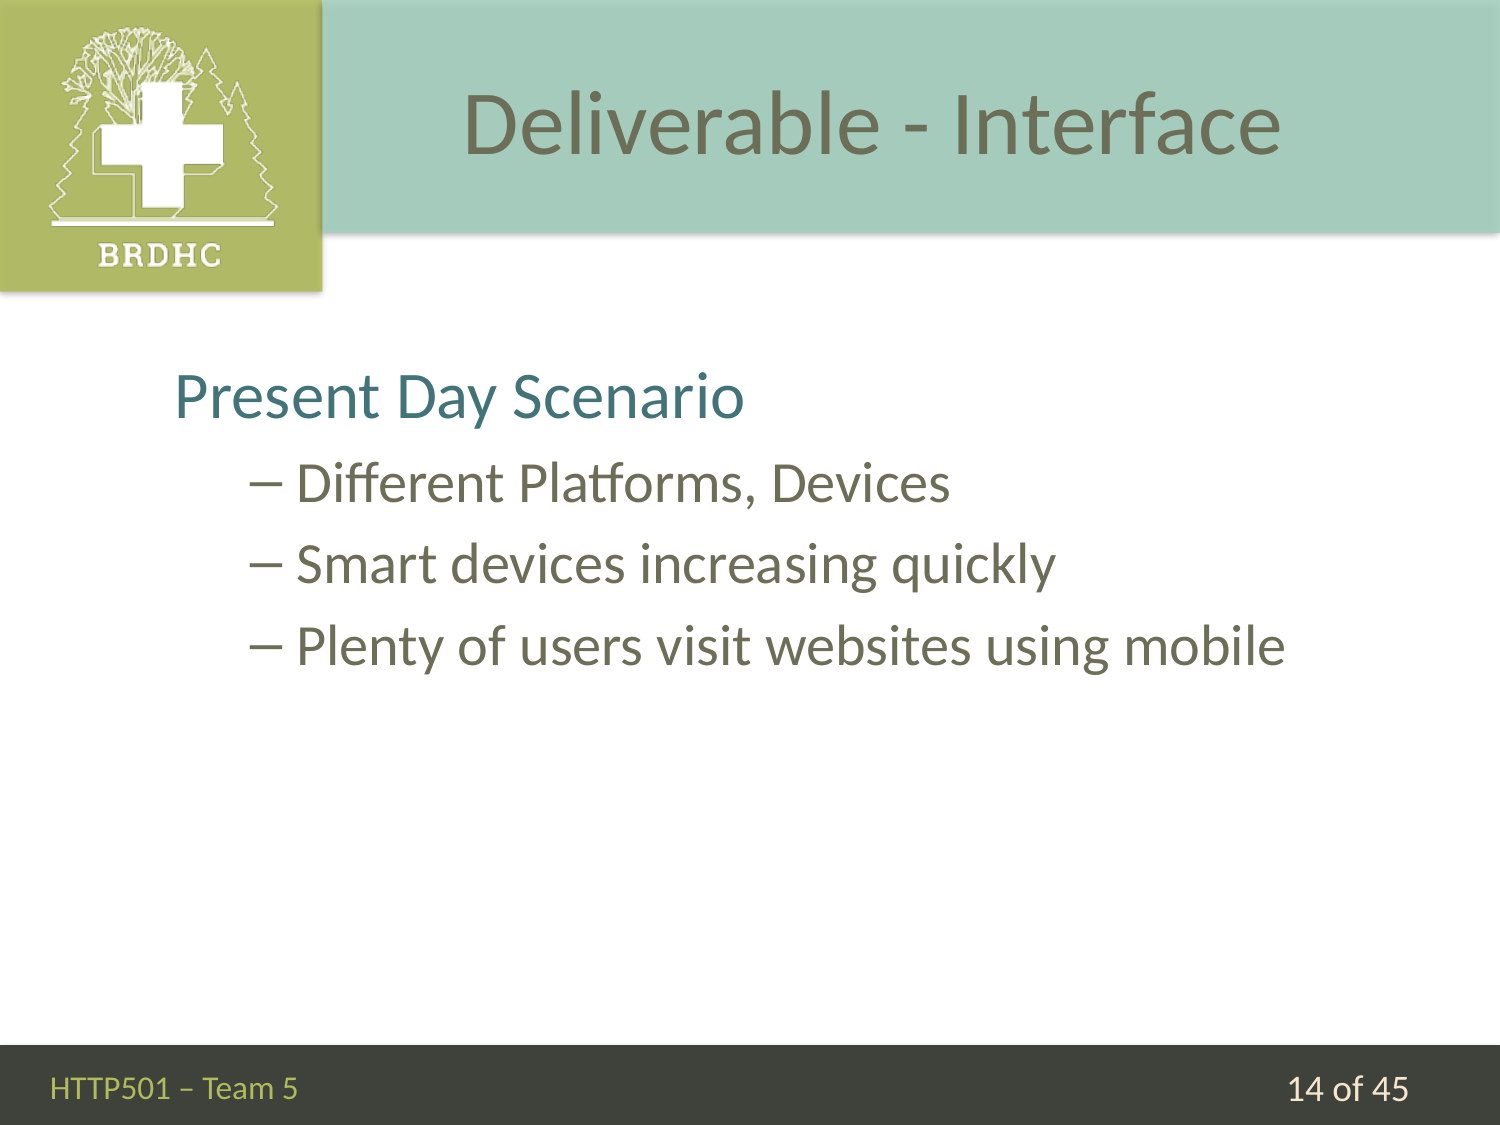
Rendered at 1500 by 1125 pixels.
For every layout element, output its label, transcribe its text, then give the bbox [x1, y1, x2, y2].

picture [5, 1, 317, 284]
title Deliverable - Interface [322, 24, 1425, 212]
list Present Day Scenario Different Platforms, Devices Smart devices increasing quickly Plenty of users visit websites using mobile [159, 344, 1425, 736]
slide_number HTTP501 – Team 5 [34, 1063, 364, 1109]
